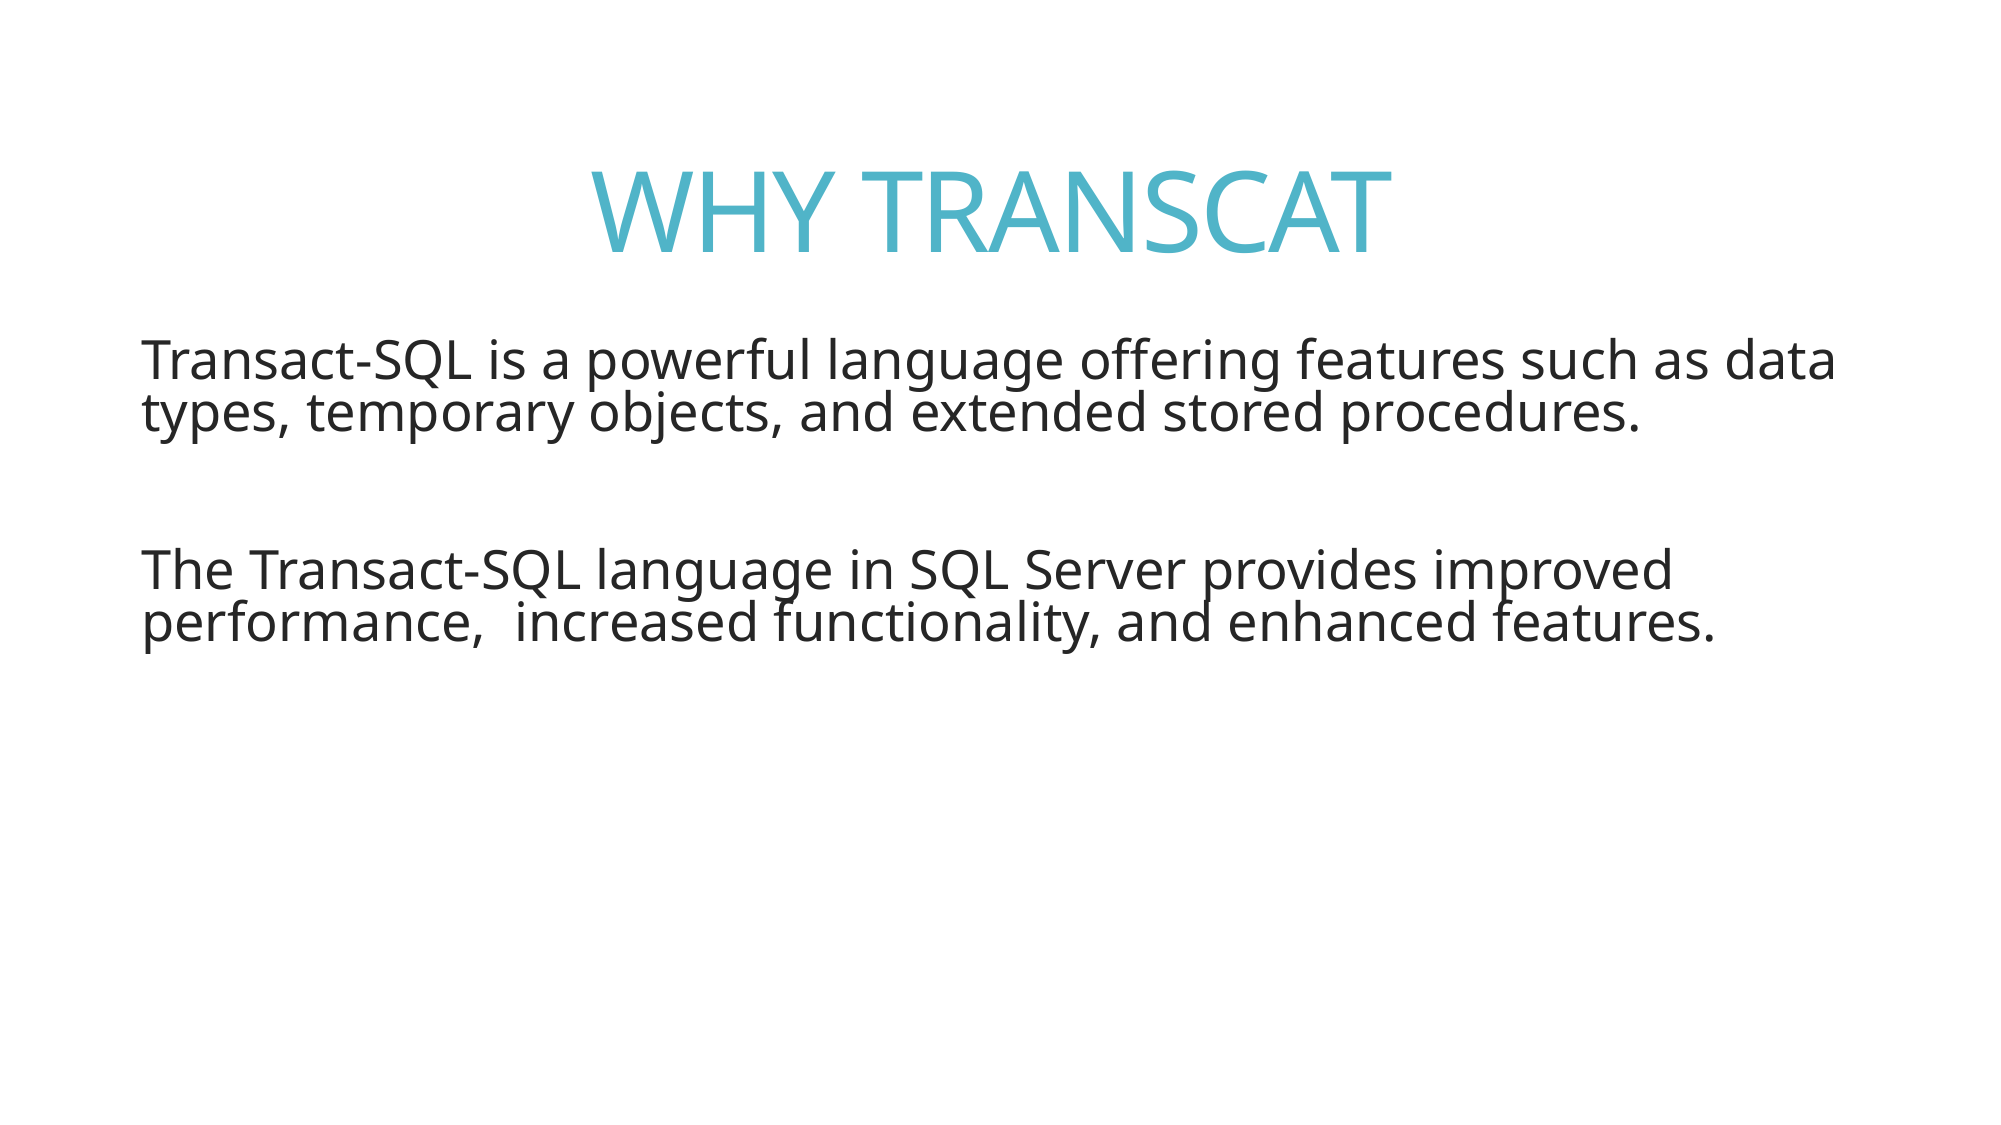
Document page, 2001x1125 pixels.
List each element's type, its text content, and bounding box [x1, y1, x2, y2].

list Transact-SQL is a powerful language offering features such as data types, temporary objects, and extended stored procedures. The Transact-SQL language in SQL Server provides improved performance, increased functionality, and enhanced features. [111, 329, 1876, 948]
title WHY TRANSCAT [107, 81, 1875, 354]
